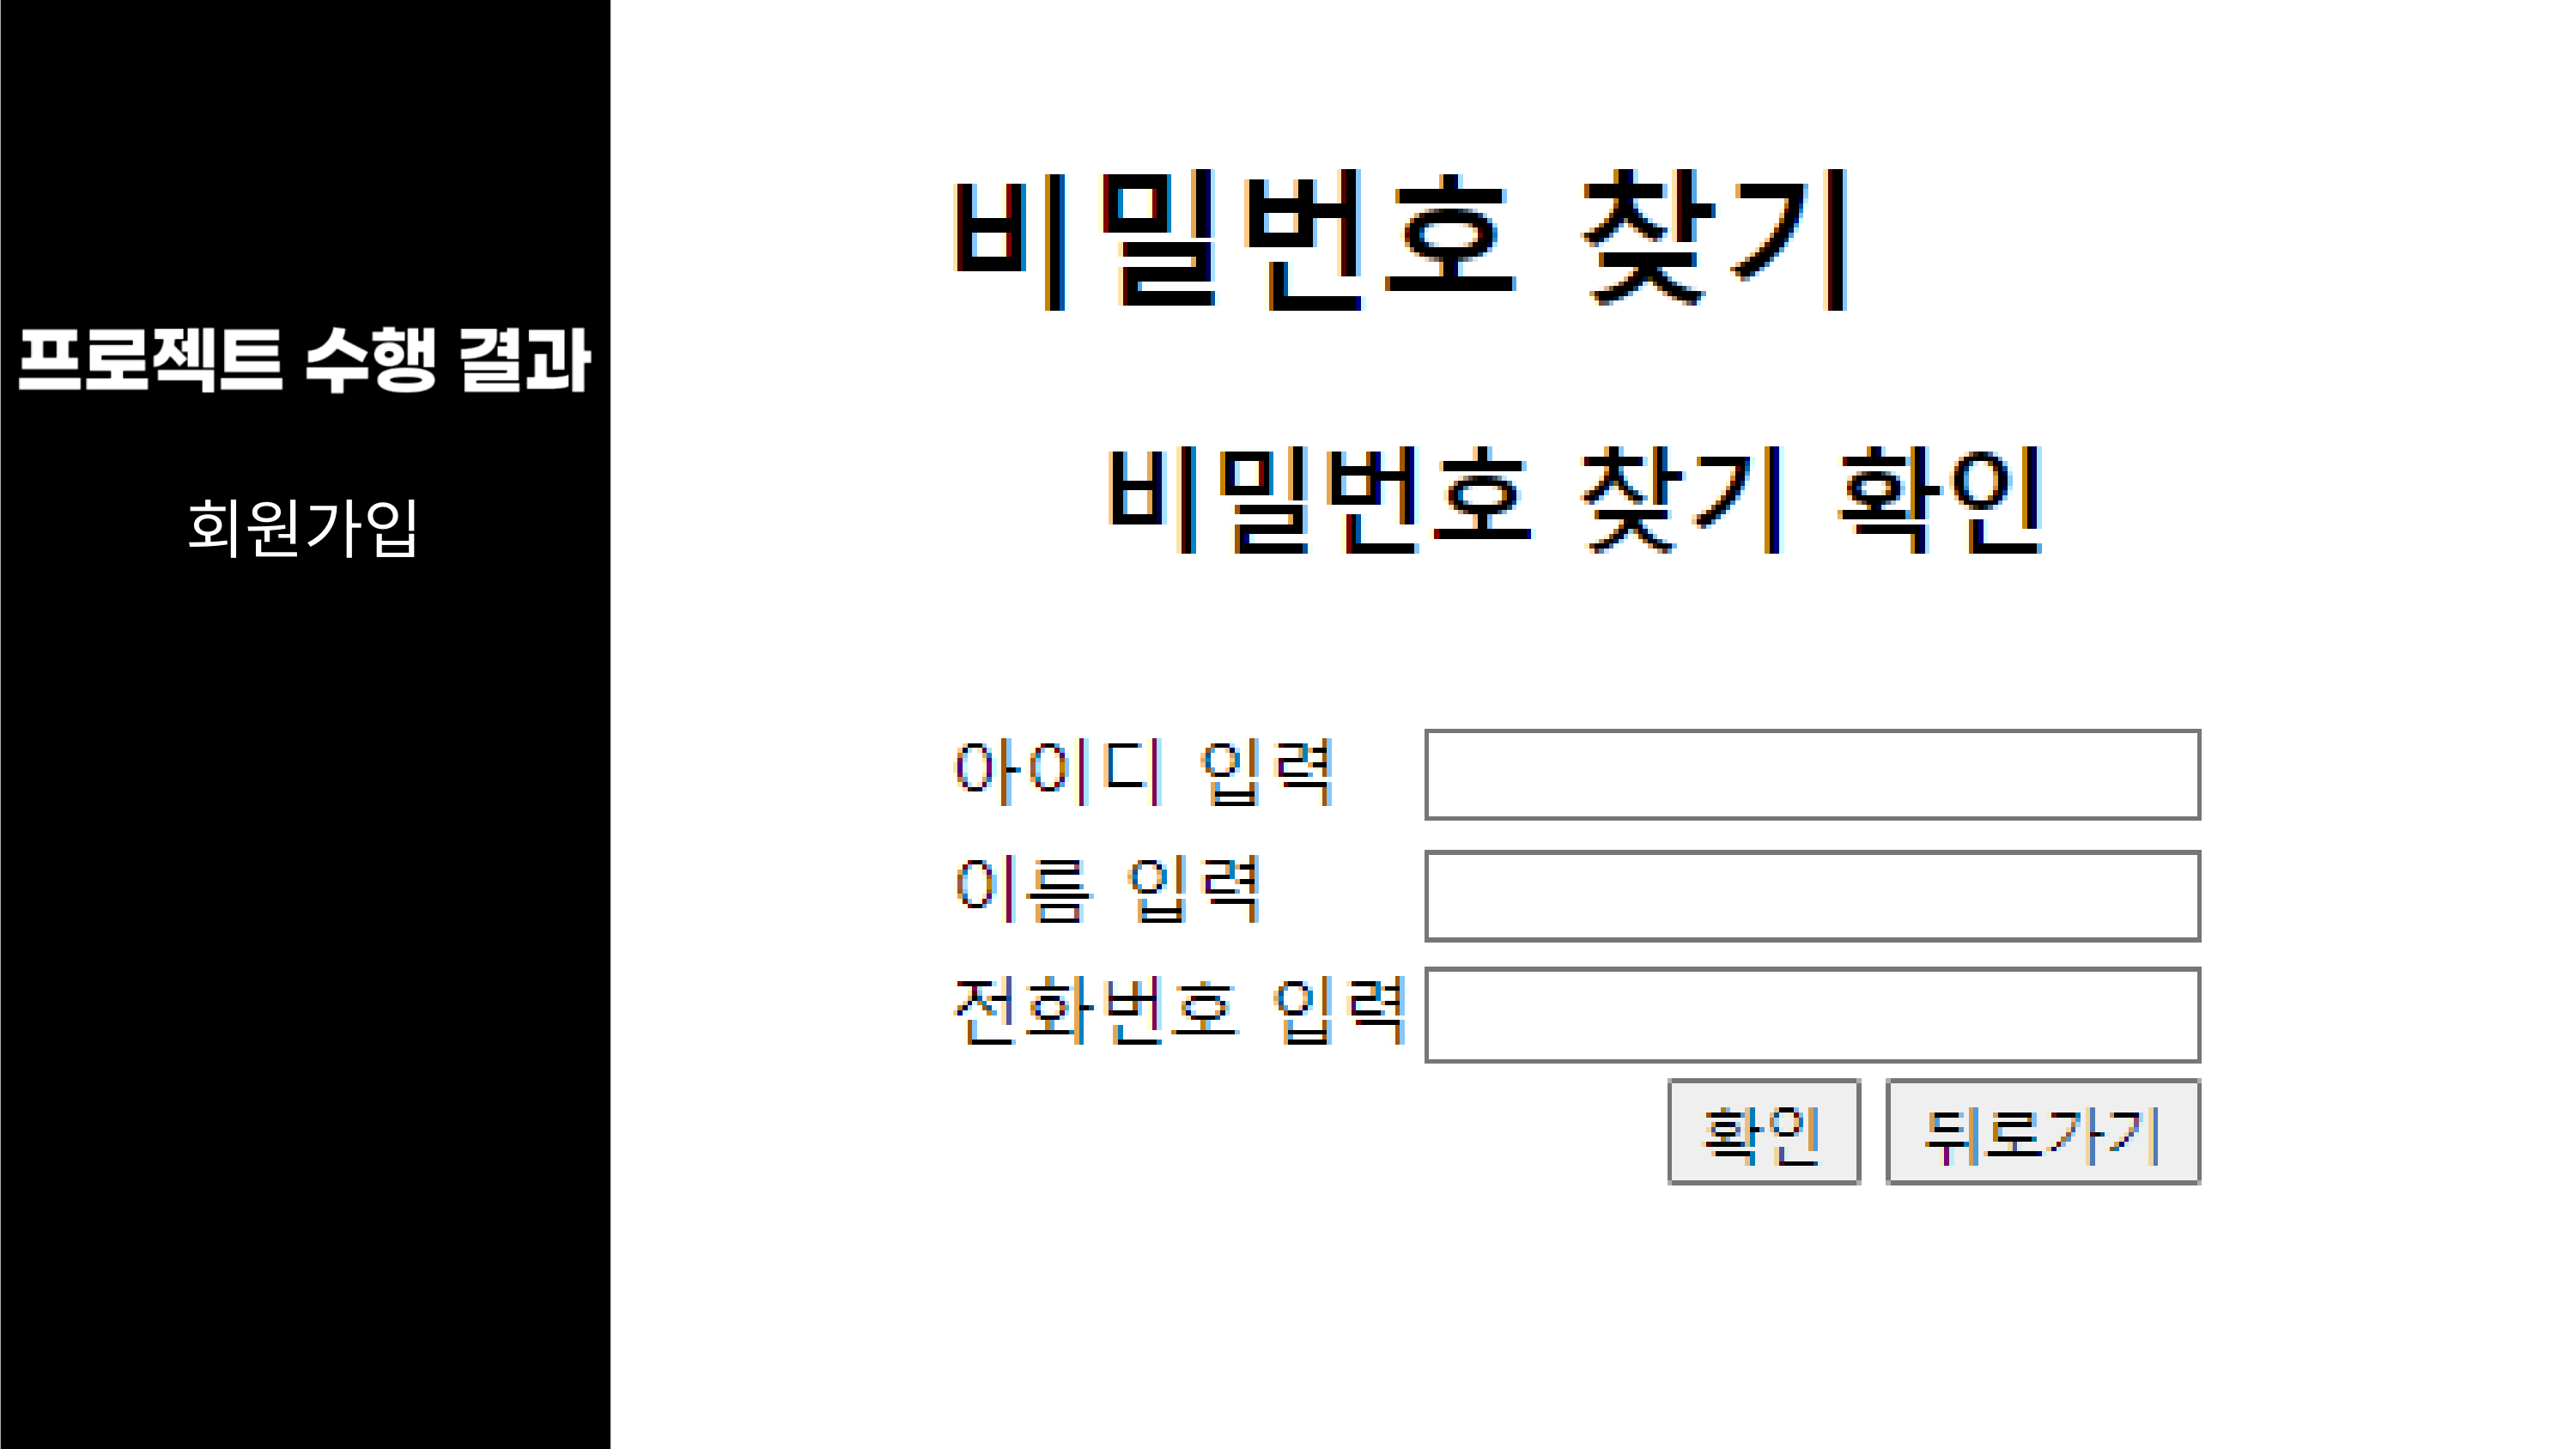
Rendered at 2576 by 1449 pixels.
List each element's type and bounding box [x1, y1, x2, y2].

text_box [0, 435, 611, 1449]
picture [0, 305, 627, 429]
picture [783, 68, 2372, 1380]
text_box [0, 0, 611, 304]
